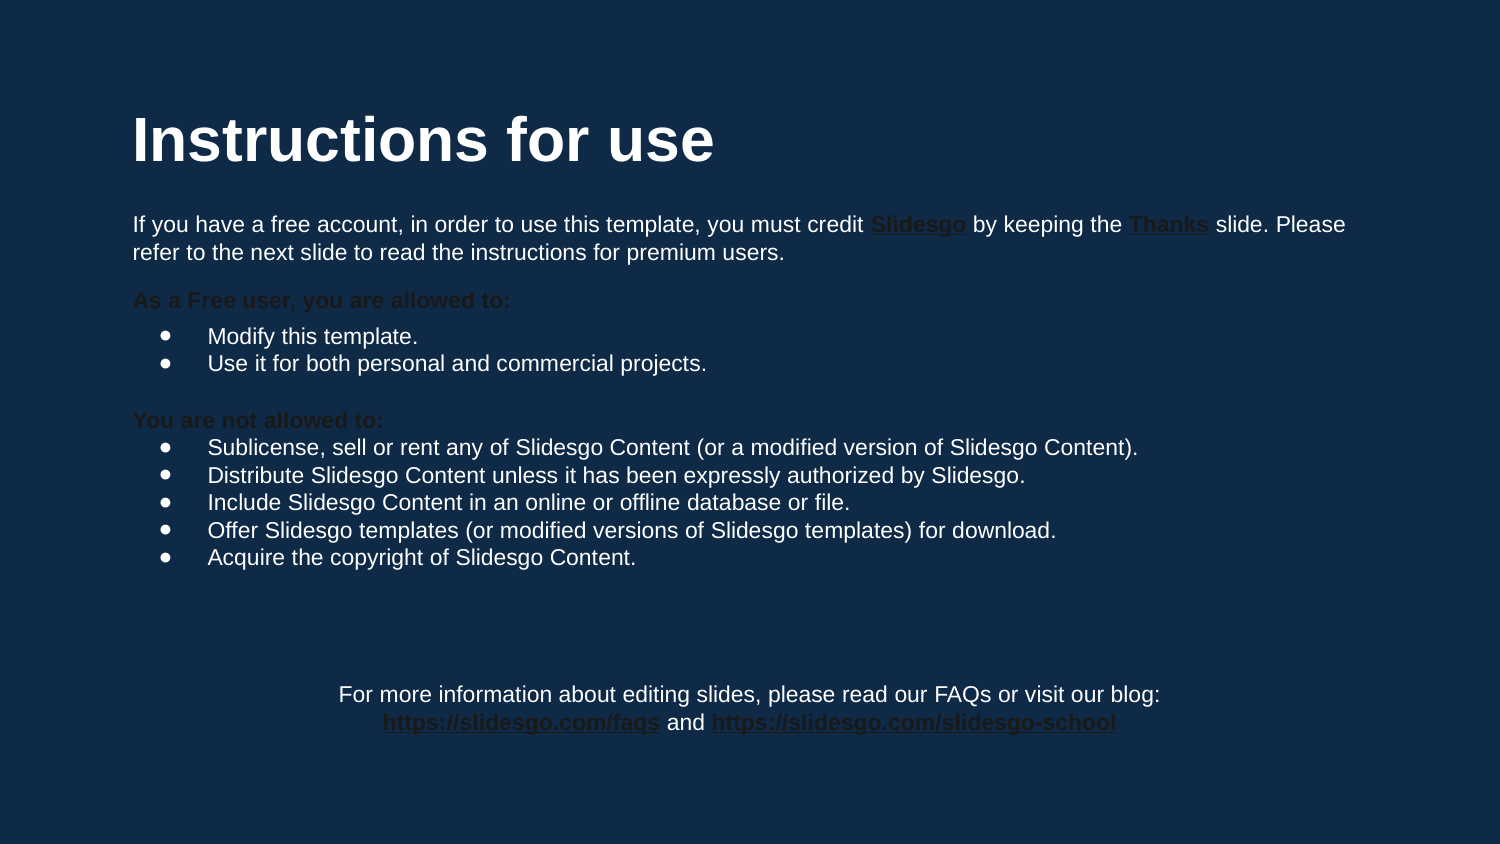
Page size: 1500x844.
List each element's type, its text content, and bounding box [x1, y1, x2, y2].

title Instructions for use [117, 83, 1383, 163]
text_box If you have a free account, in order to use this template, you must credit Slidesgo by keeping the Thanks slide. Please refer to the next slide to read the instructions for premium users. As a Free user, you are allowed to: Modify this template. Use it for both personal and commercial projects. You are not allowed to: Sublicense, sell or rent any of Slidesgo Content (or a modified version of Slidesgo Content). Distribute Slidesgo Content unless it has been expressly authorized by Slidesgo. Include Slidesgo Content in an online or offline database or file. Offer Slidesgo templates (or modified versions of Slidesgo templates) for download. Acquire the copyright of Slidesgo Content. For more information about editing slides, please read our FAQs or visit our blog: https://slidesgo.com/faqs and https://slidesgo.com/slidesgo-school [117, 194, 1383, 760]
